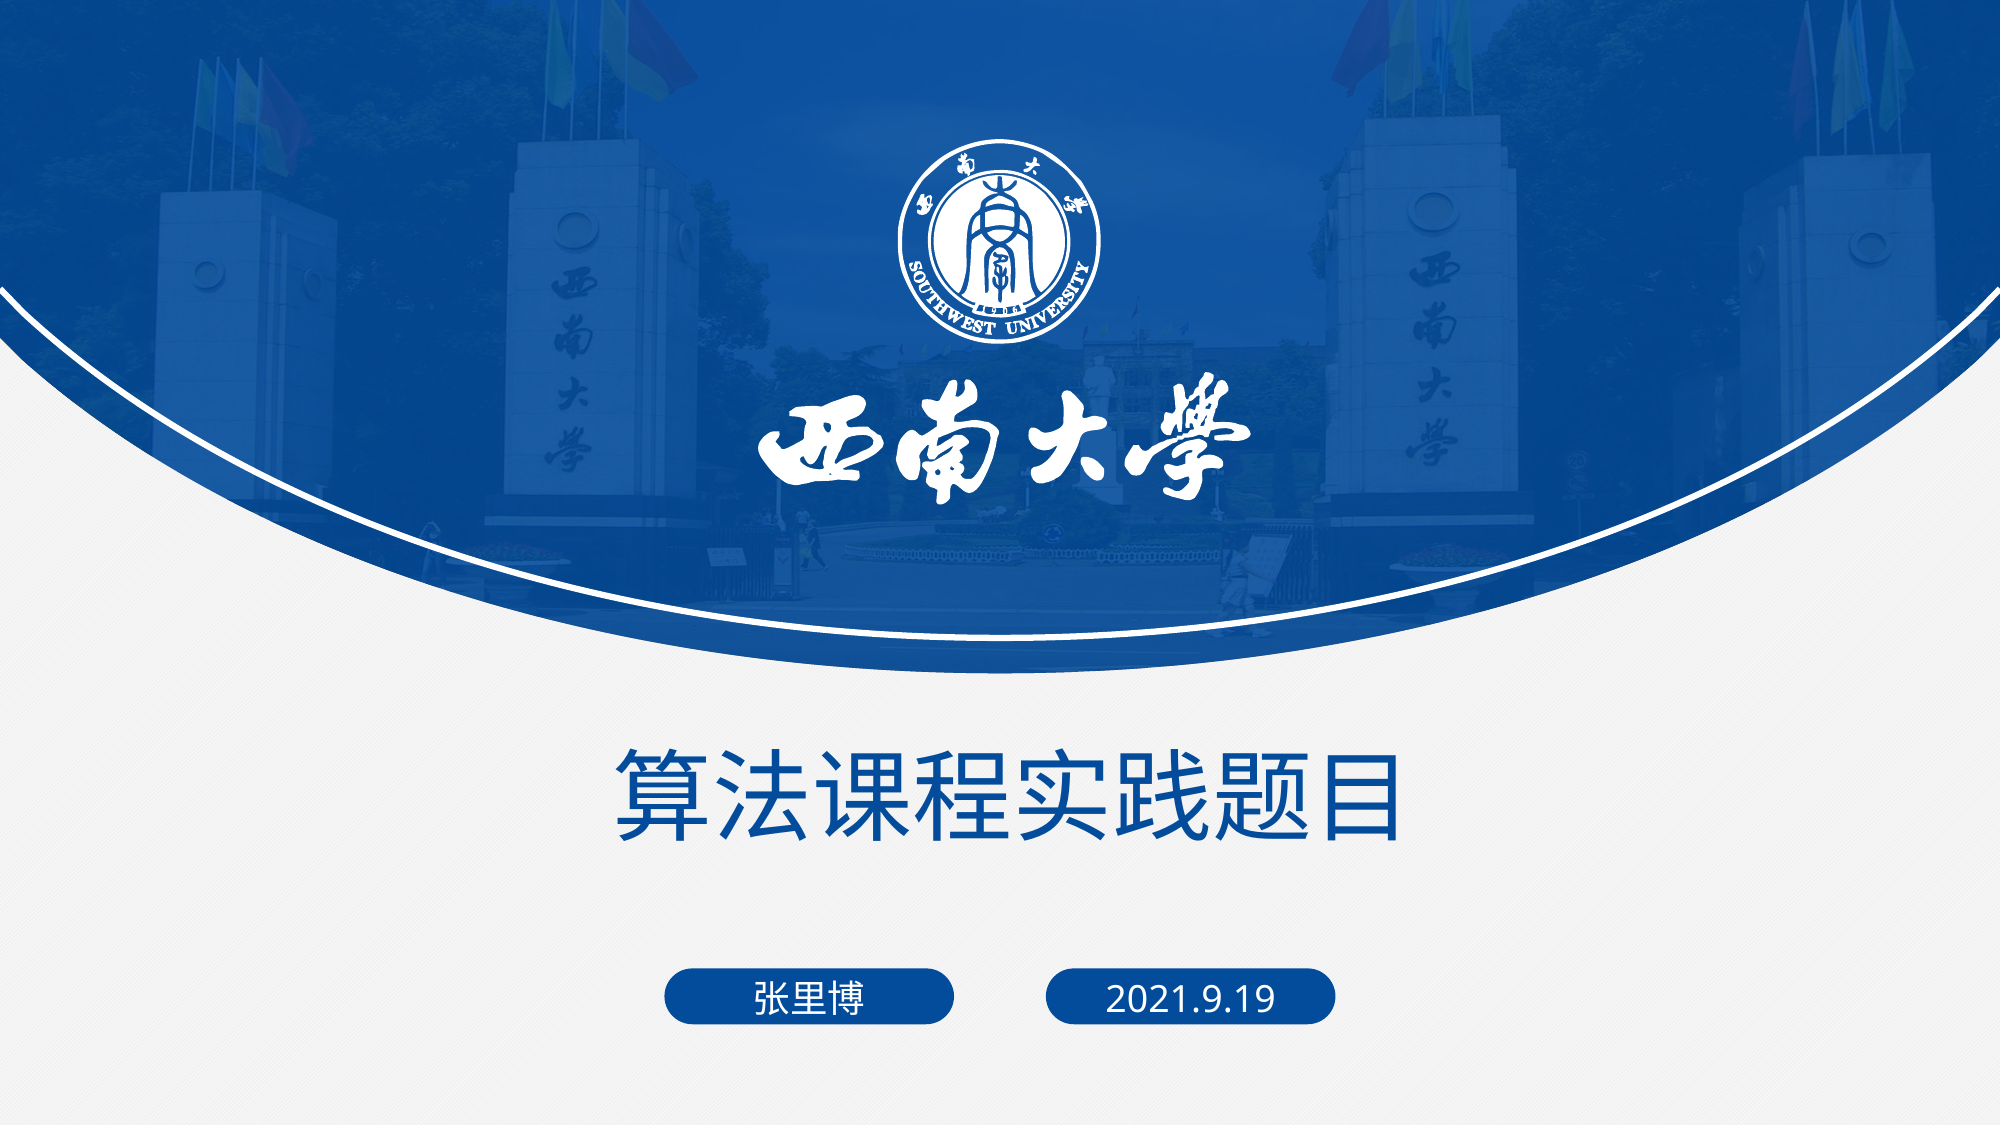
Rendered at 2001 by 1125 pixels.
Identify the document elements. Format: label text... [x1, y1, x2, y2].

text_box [664, 968, 1336, 1025]
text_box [897, 139, 1105, 344]
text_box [754, 371, 1251, 507]
text_box [0, 292, 2000, 675]
text_box 算法课程实践题目 [339, 726, 1686, 861]
text_box [0, 288, 2000, 639]
text_box [0, 0, 2000, 288]
